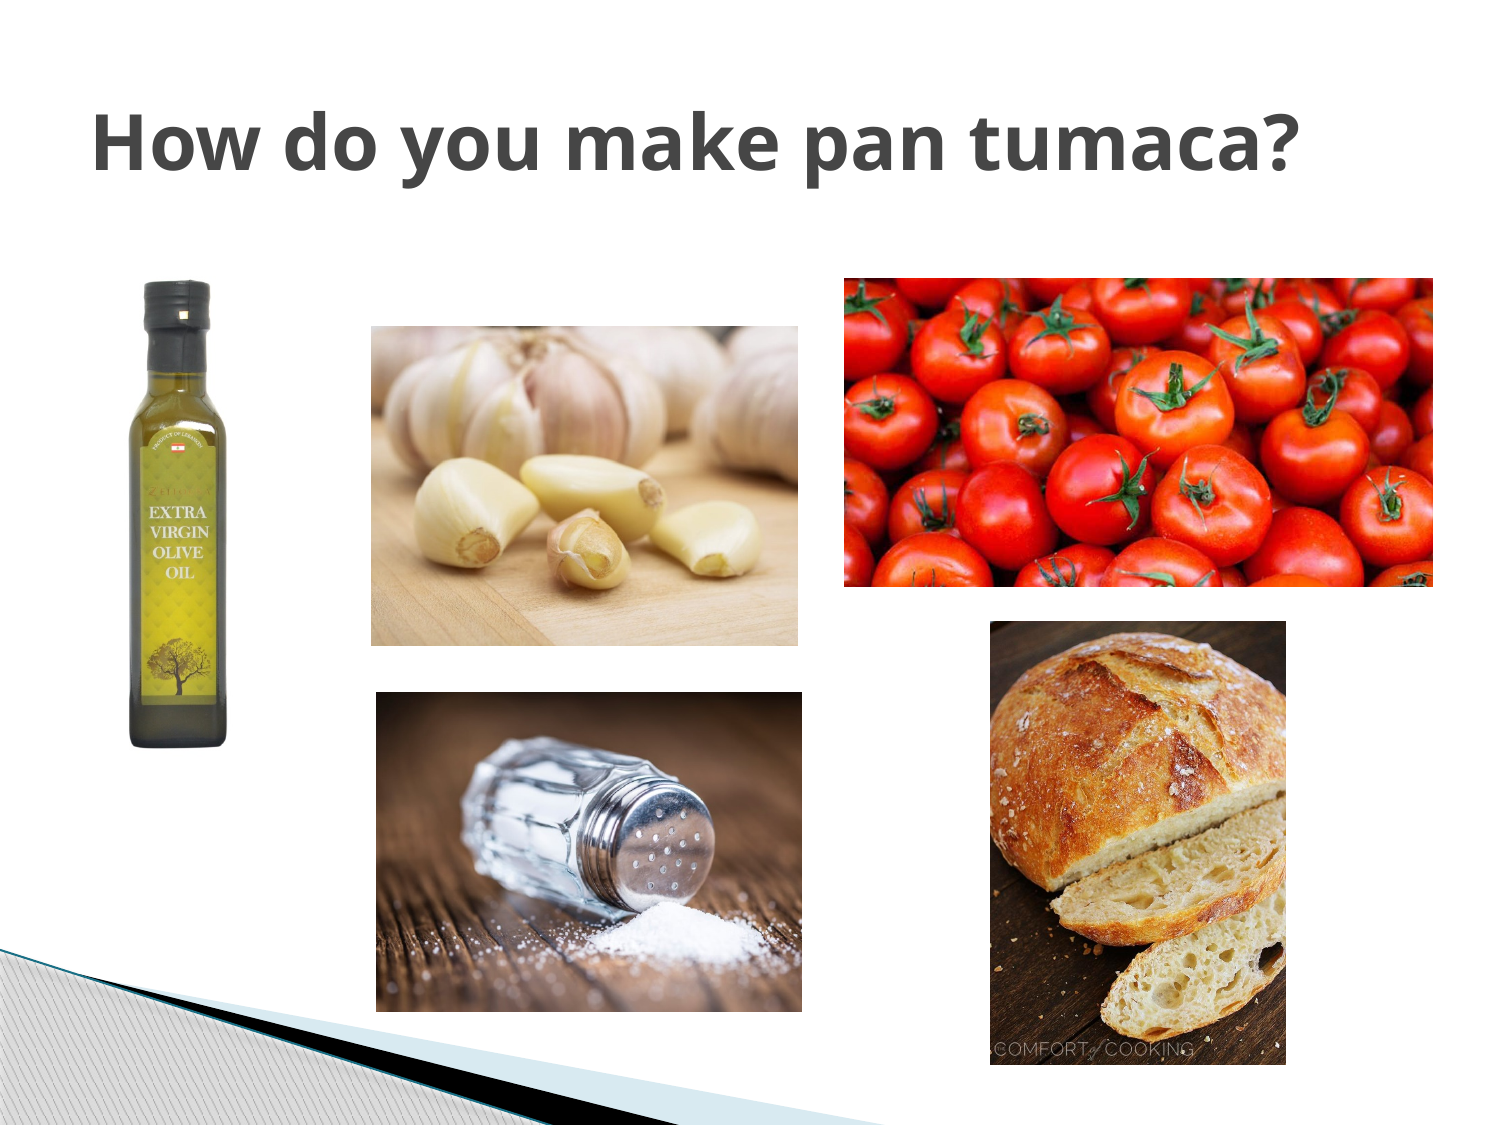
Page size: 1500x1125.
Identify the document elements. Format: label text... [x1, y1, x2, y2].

picture [371, 326, 798, 646]
picture [844, 278, 1433, 587]
picture [990, 621, 1287, 1065]
picture [376, 692, 802, 1012]
title How do you make pan tumaca? [75, 45, 1425, 233]
picture [41, 243, 315, 788]
